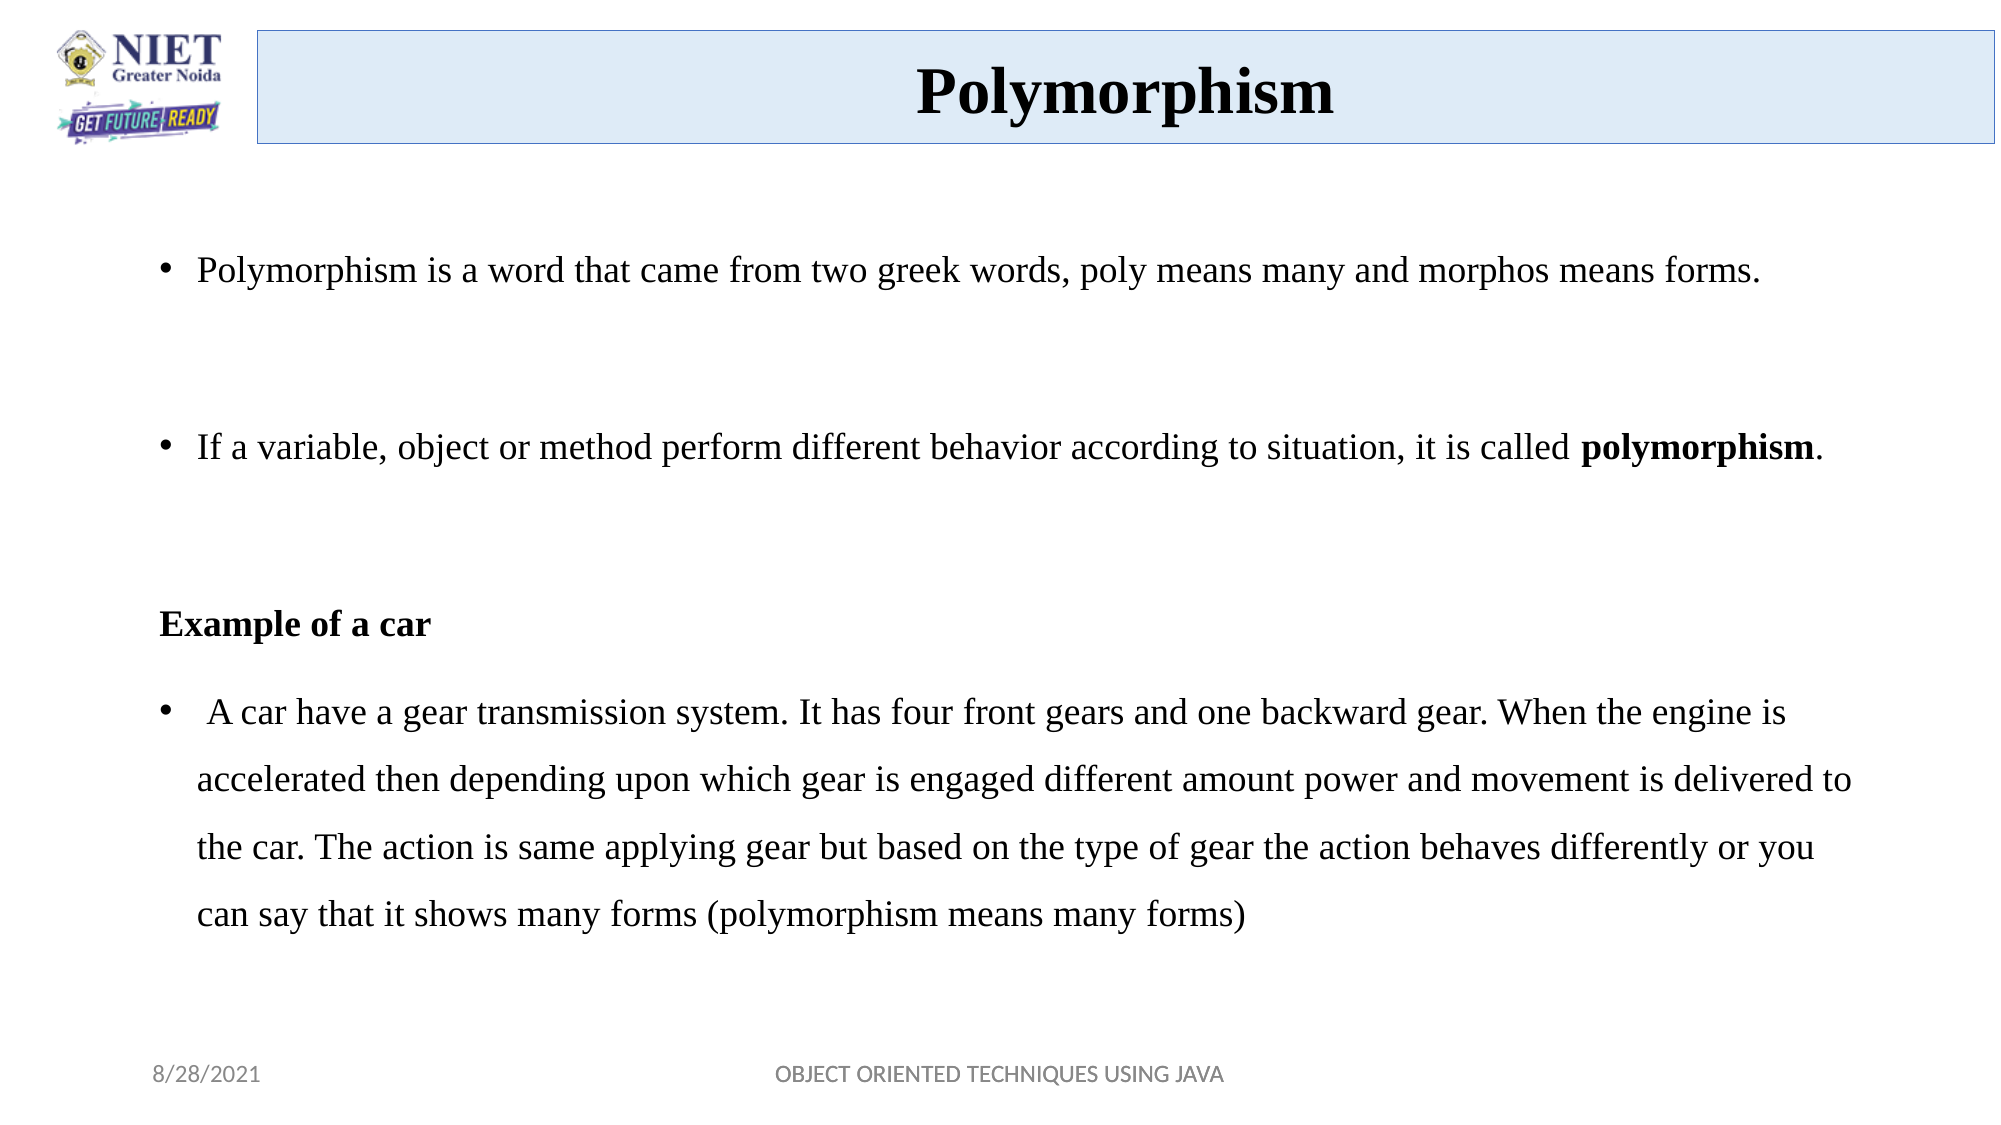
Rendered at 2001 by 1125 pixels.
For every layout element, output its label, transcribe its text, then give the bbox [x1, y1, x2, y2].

list Polymorphism is a word that came from two greek words, poly means many and morphos means forms. If a variable, object or method perform different behavior according to situation, it is called polymorphism. Example of a car A car have a gear transmission system. It has four front gears and one backward gear. When the engine is accelerated then depending upon which gear is engaged different amount power and movement is delivered to the car. The action is same applying gear but based on the type of gear the action behaves differently or you can say that it shows many forms (polymorphism means many forms) [151, 214, 1878, 1002]
text_box 8/28/2021 [144, 1050, 580, 1095]
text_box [19, 19, 1995, 155]
text_box OBJECT ORIENTED TECHNIQUES USING JAVA [669, 1050, 1330, 1095]
